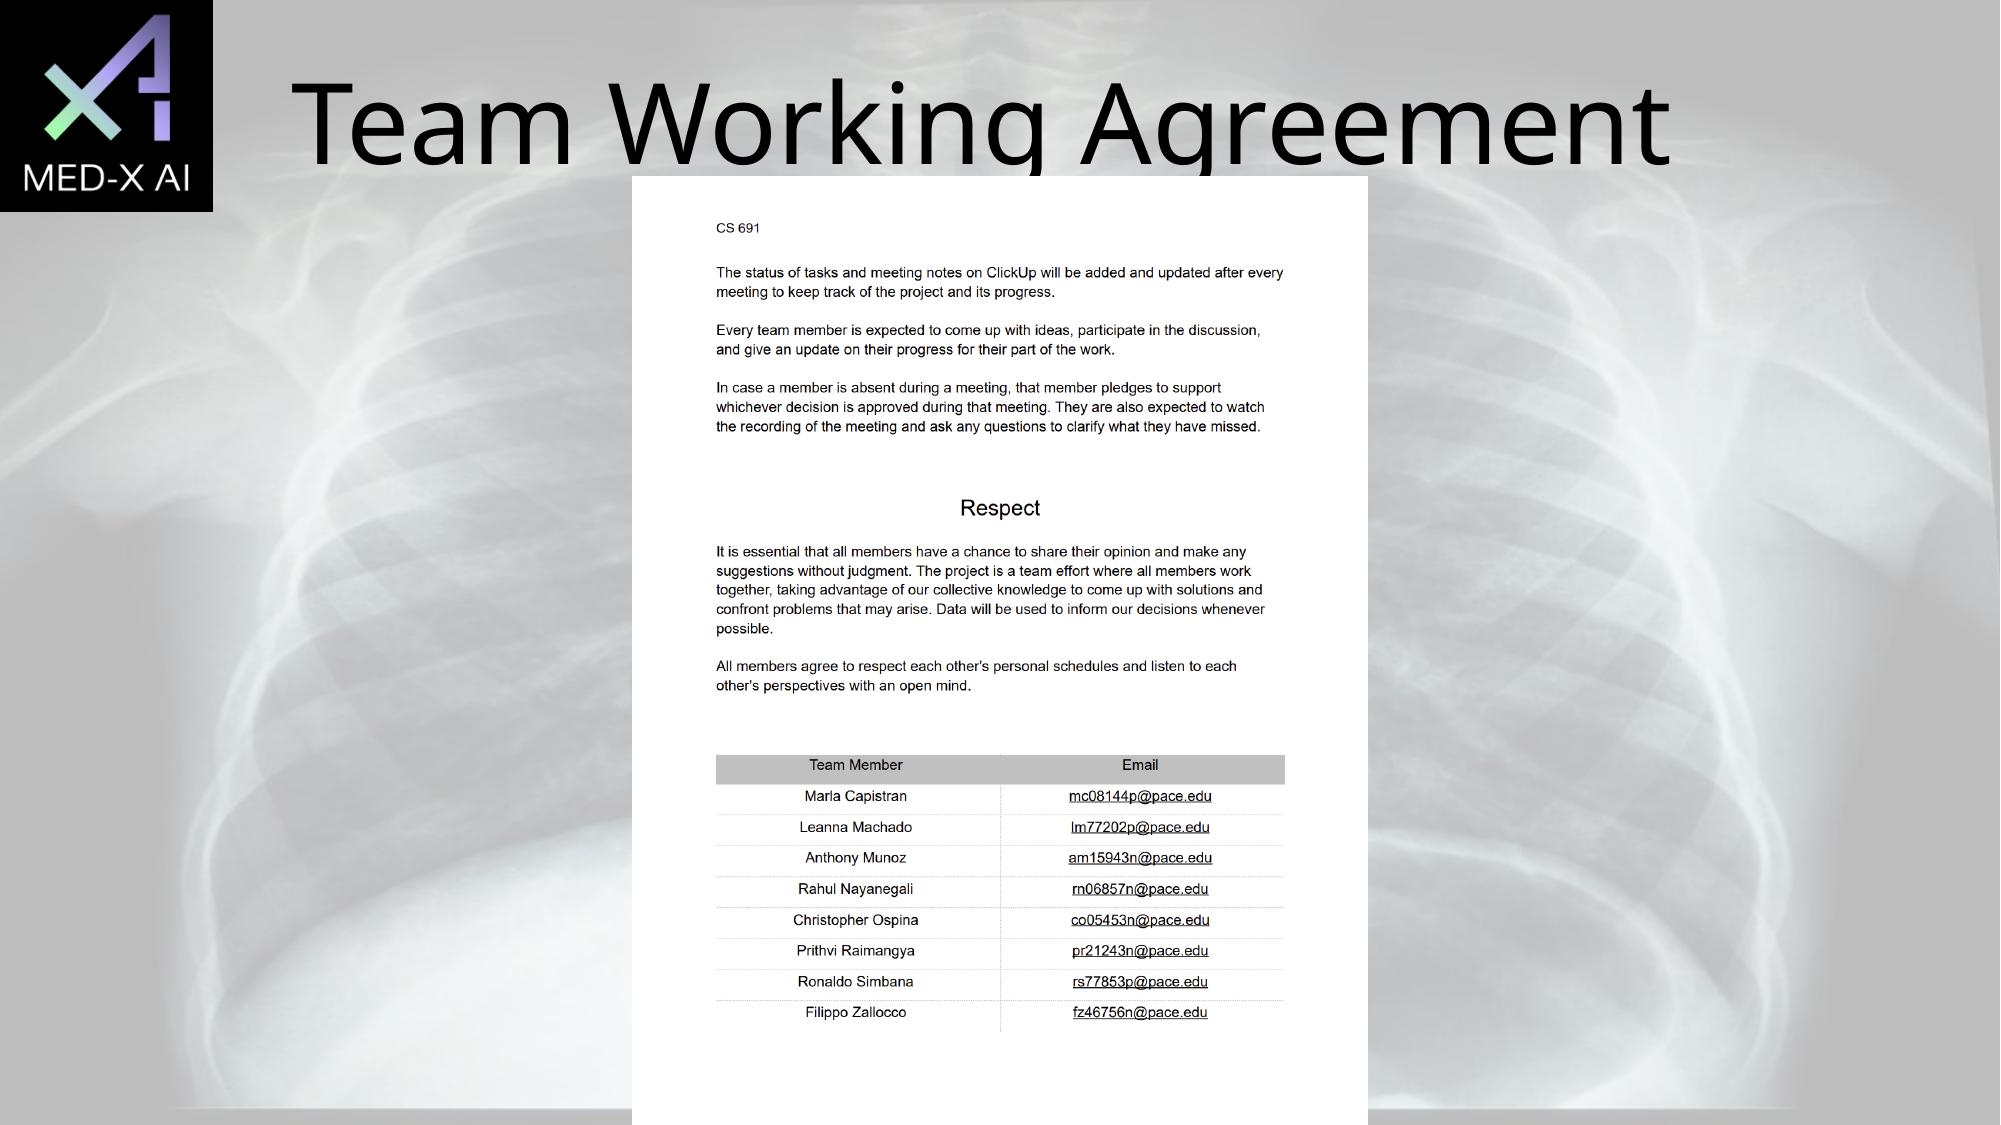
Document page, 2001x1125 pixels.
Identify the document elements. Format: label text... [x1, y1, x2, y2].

picture [631, 175, 1369, 1125]
picture [0, 0, 214, 213]
text_box Team Working Agreement [214, 44, 1784, 195]
